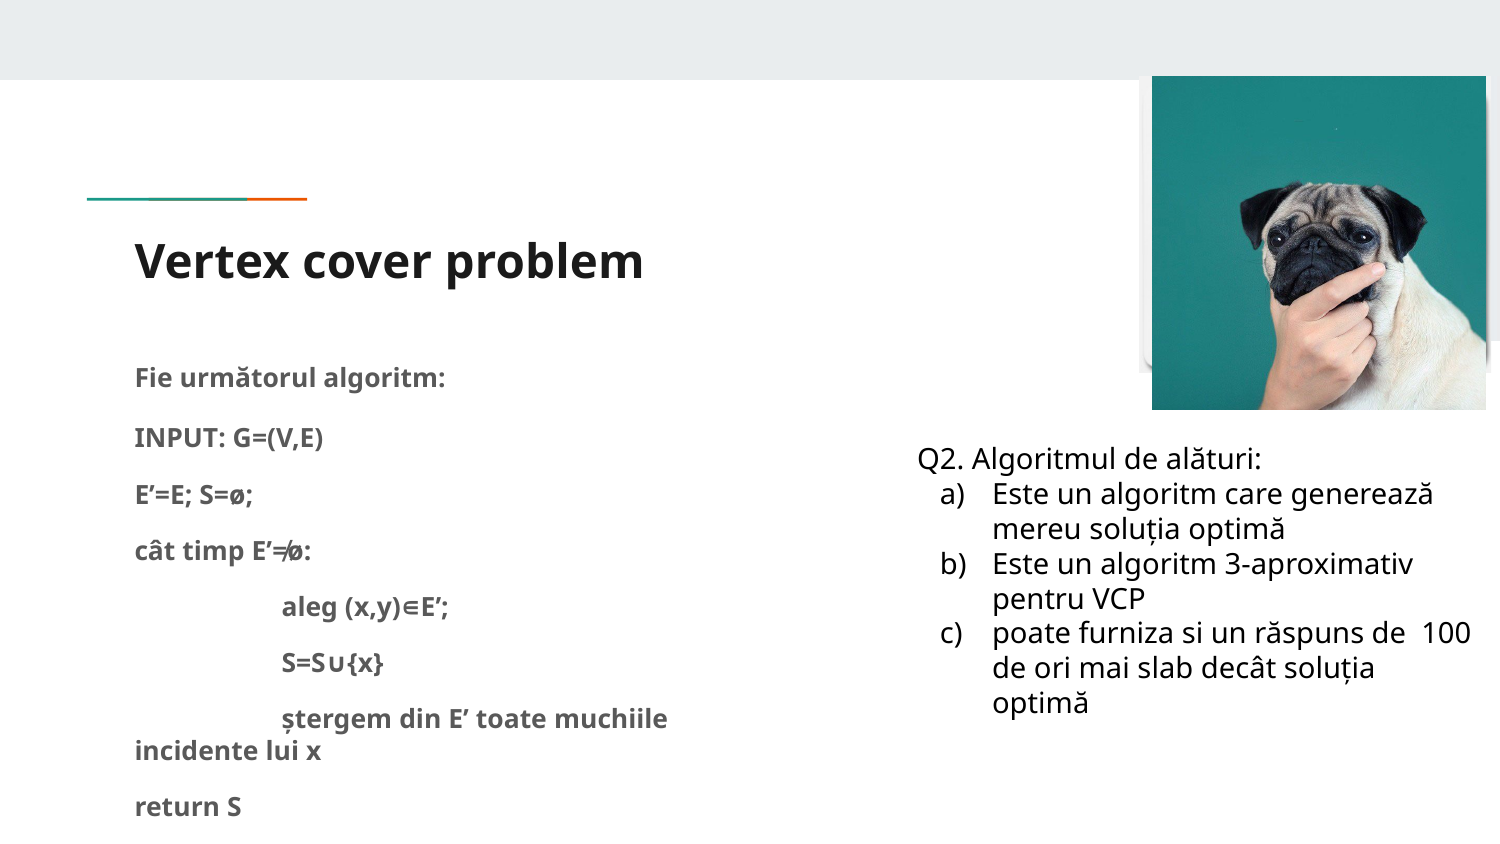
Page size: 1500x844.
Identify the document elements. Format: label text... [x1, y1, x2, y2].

title Vertex cover problem [119, 216, 1133, 305]
list Fie următorul algoritm: INPUT: G=(V,E) E’=E; S=ø; cât timp E’≠ø: aleg (x,y)∊E’; S=S∪{x} ștergem din E’ toate muchiile incidente lui x return S [119, 341, 750, 838]
text_box Q2. Algoritmul de alături: Este un algoritm care generează mereu soluția optimă Este un algoritm 3-aproximativ pentru VCP poate furniza si un răspuns de 100 de ori mai slab decât soluția optimă [902, 425, 1492, 735]
picture [1138, 75, 1500, 410]
